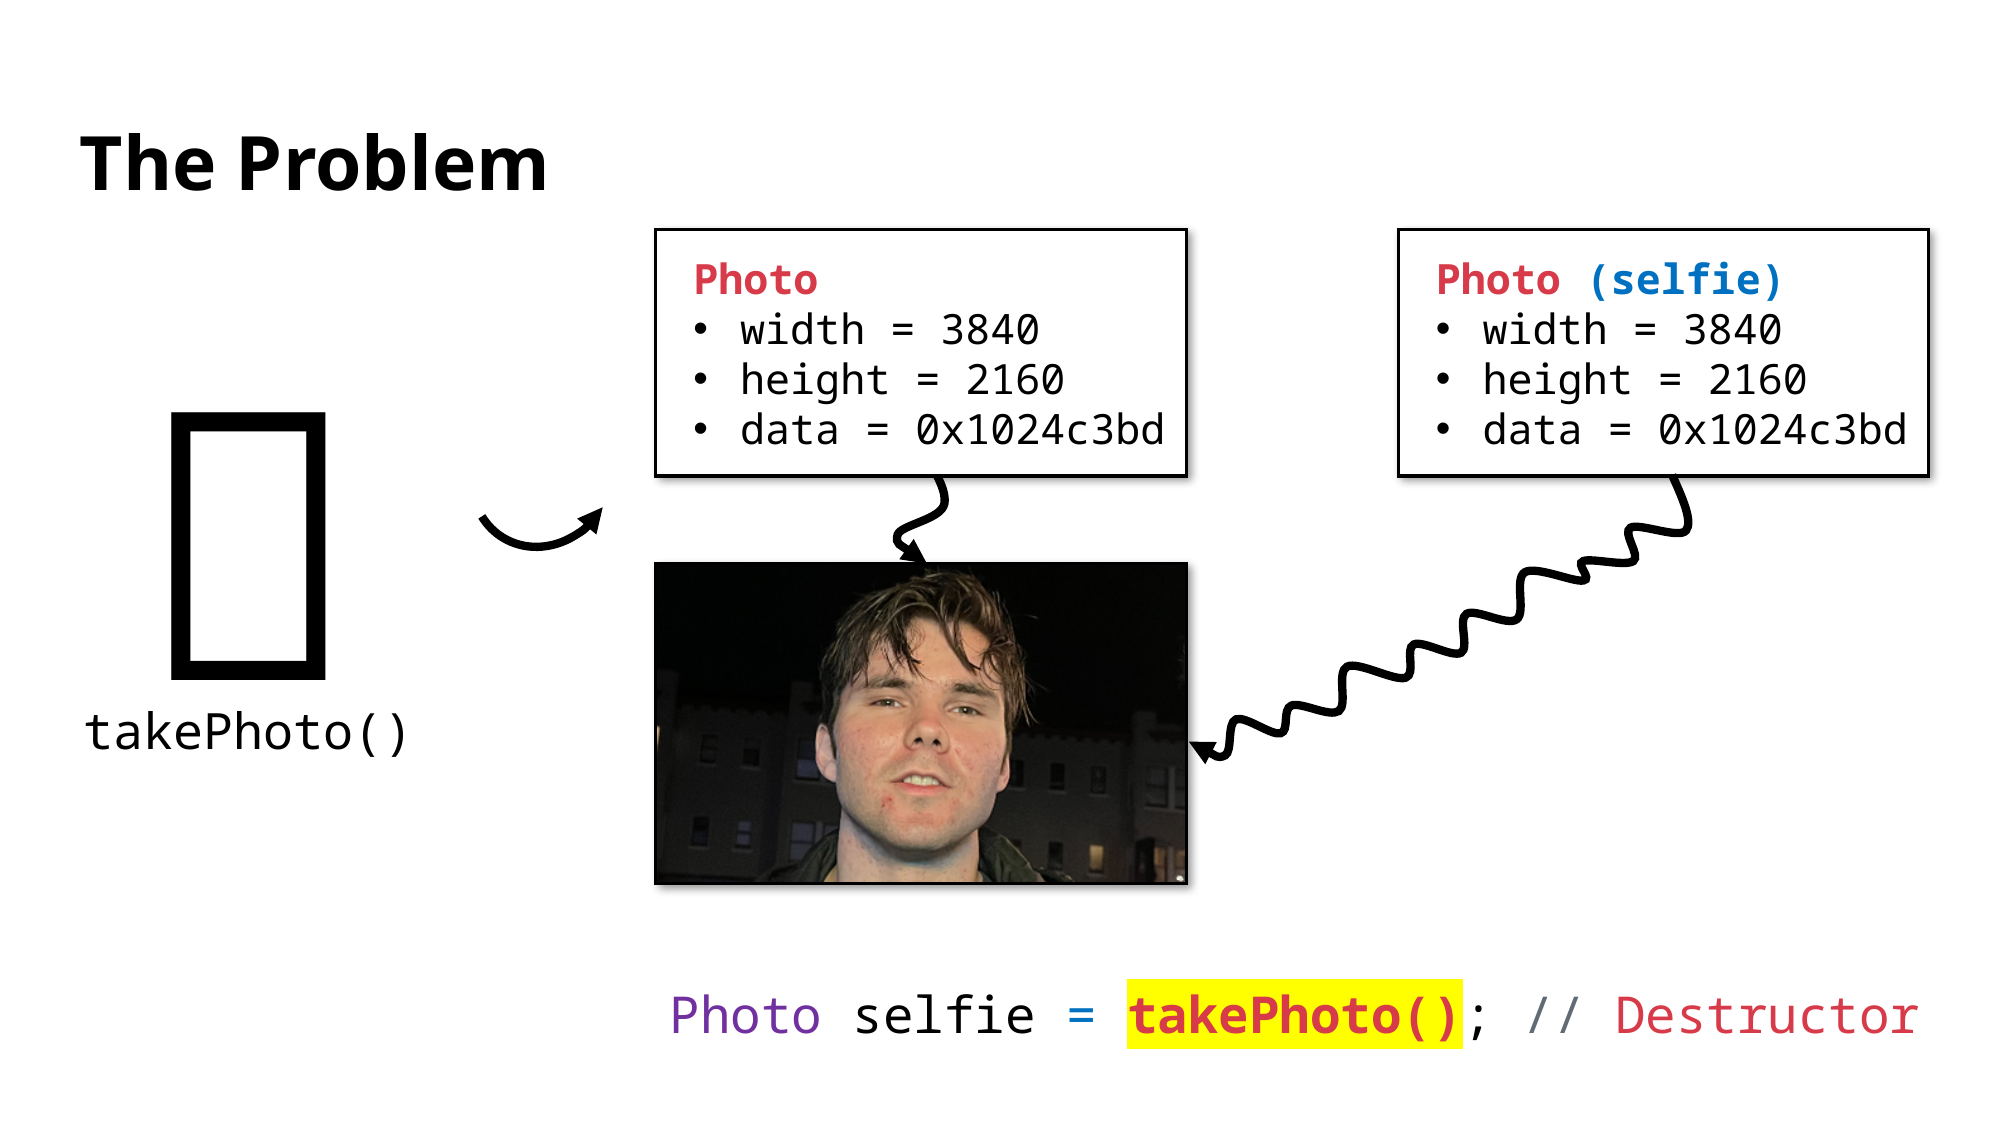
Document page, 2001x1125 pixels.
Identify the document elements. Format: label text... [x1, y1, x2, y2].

text_box 📸 takePhoto() [12, 492, 485, 763]
text_box Photo selfie = takePhoto(); // Destructor [64, 982, 1936, 1053]
text_box [1188, 474, 1690, 759]
text_box [480, 471, 603, 549]
title The Problem [64, 103, 1936, 230]
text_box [655, 228, 1187, 884]
text_box Photo (selfie) width = 3840 height = 2160 data = 0x1024c3bd [1397, 228, 1930, 478]
